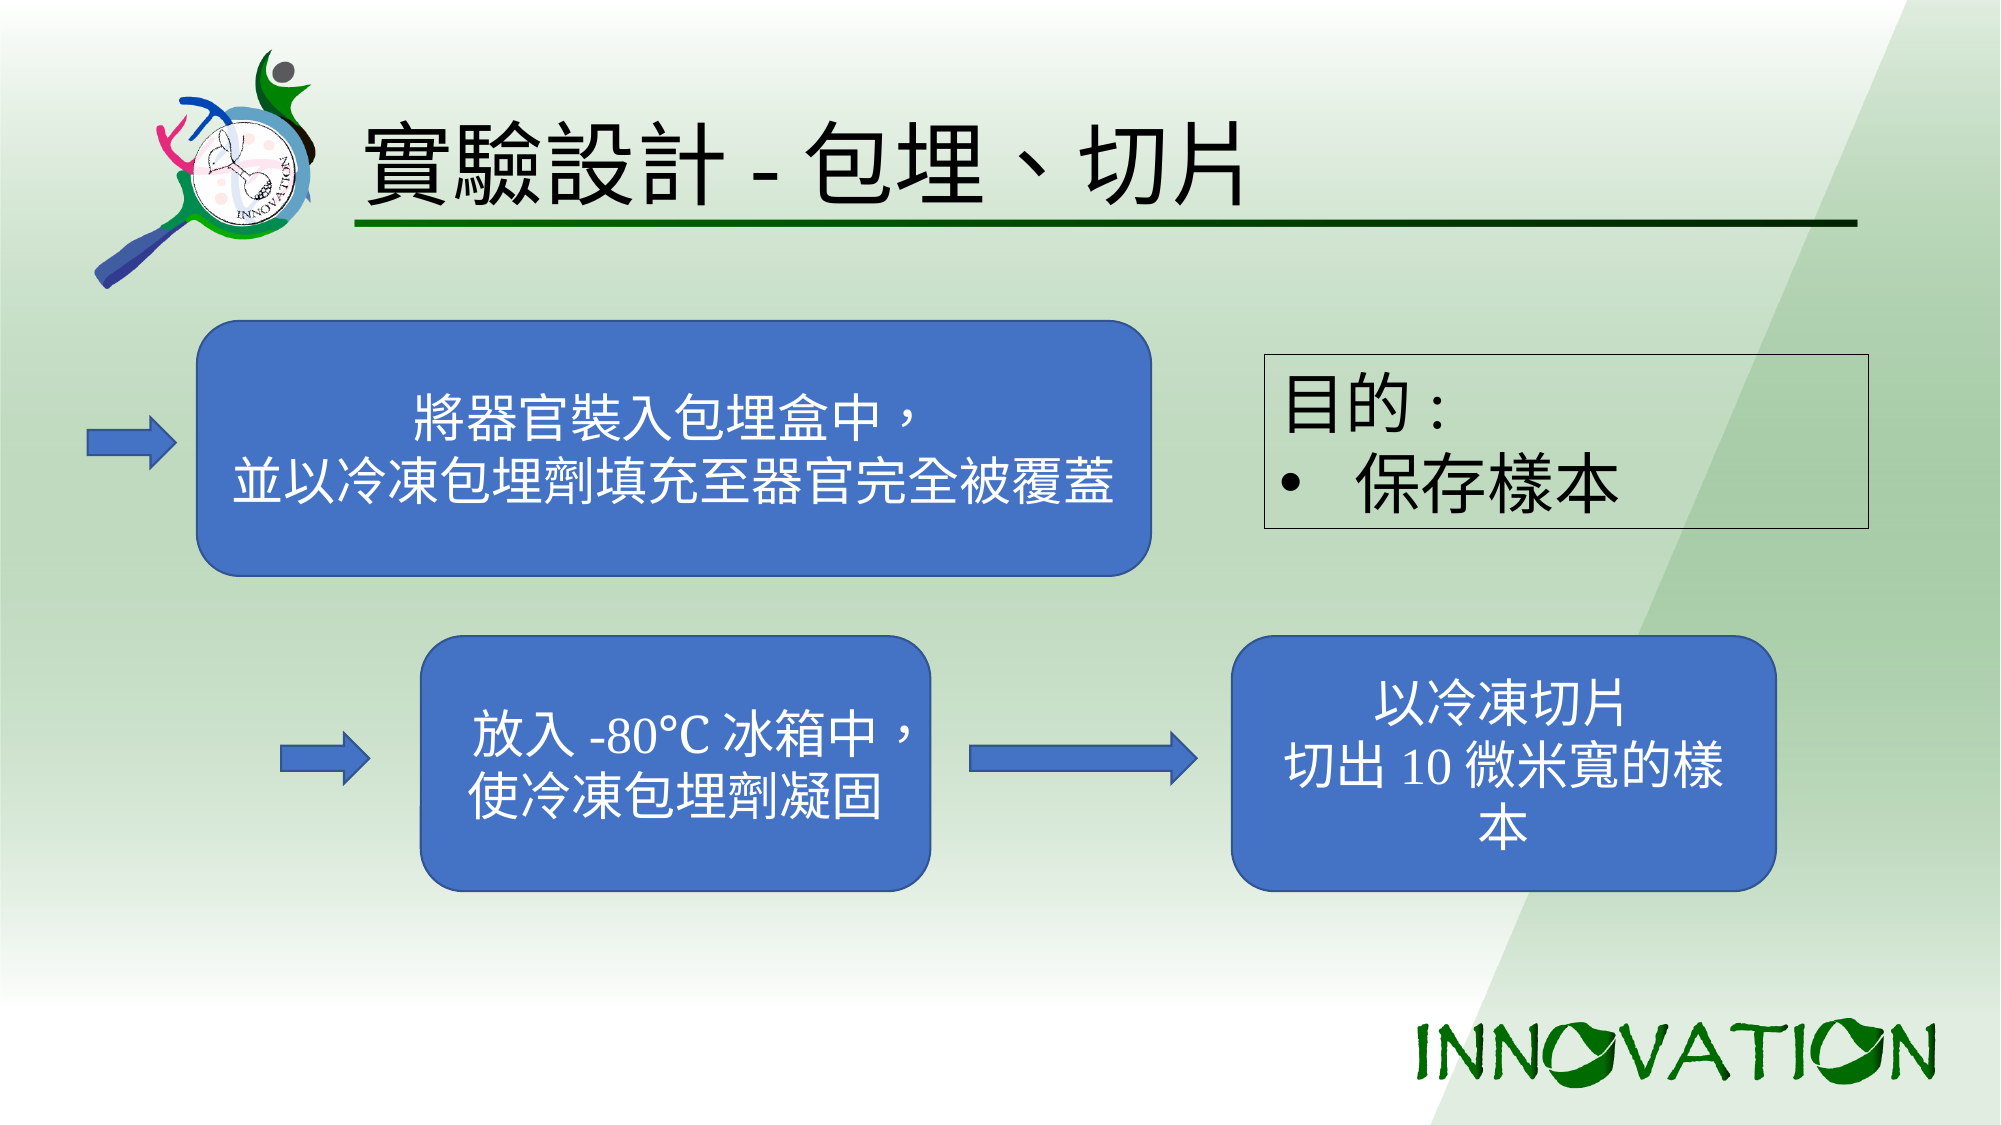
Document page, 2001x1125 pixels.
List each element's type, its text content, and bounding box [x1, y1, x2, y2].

text_box 目的: 保存樣本 [1264, 354, 1869, 529]
title 實驗設計-包埋、切片 [346, 59, 1863, 278]
text_box 將器官裝入包埋盒中， 並以冷凍包埋劑填充至器官完全被覆蓋 [195, 319, 1153, 577]
text_box [86, 414, 178, 471]
text_box [280, 730, 371, 787]
text_box 放入-80℃冰箱中，使冷凍包埋劑凝固 [419, 635, 932, 893]
text_box [969, 730, 1199, 787]
text_box 以冷凍切片 切出10微米寬的樣本 [1230, 635, 1778, 893]
picture [0, 0, 2001, 1125]
